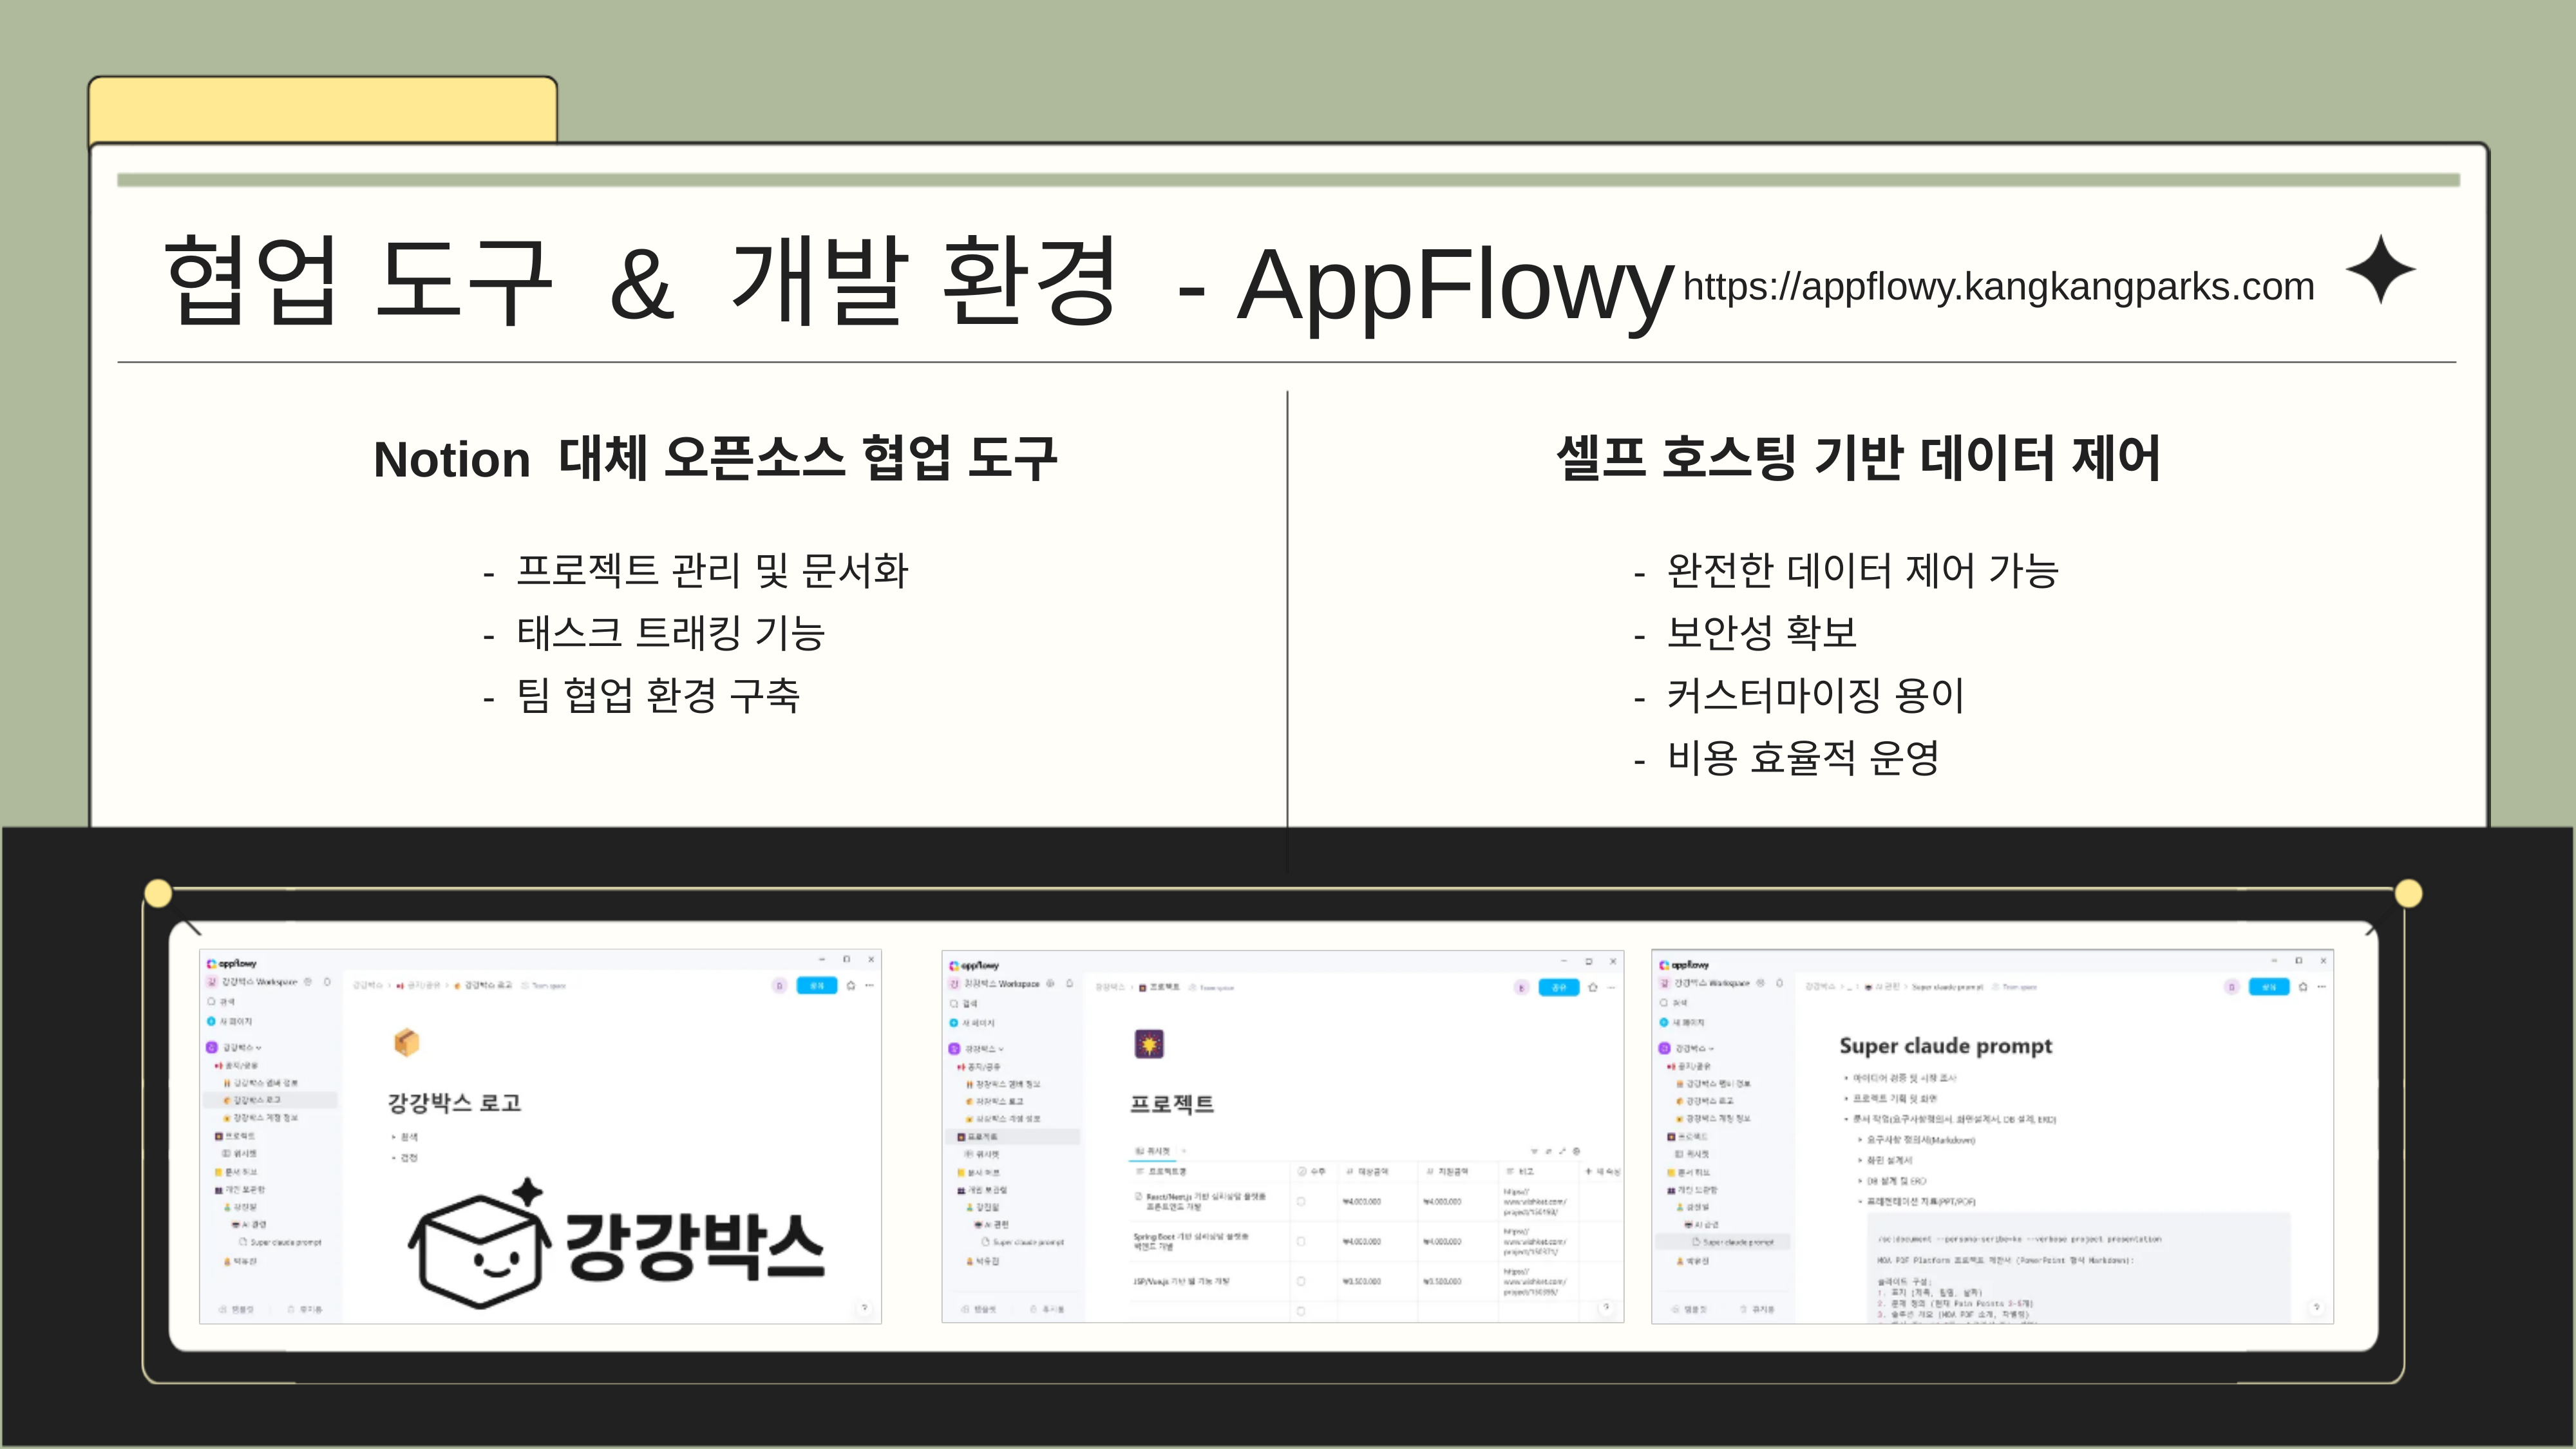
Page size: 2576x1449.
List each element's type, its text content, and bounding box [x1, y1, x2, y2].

text_box 협업 도구 & 개발 환경 - AppFlowy [1908, 205, 2344, 348]
text_box 셀프 호스팅 기반 데이터 제어 [1908, 420, 2379, 490]
text_box https://appflowy.kangkangparks.com [1908, 235, 2331, 317]
picture [0, 0, 2576, 1449]
text_box 협업 도구 & 개발 환경 - AppFlowy [160, 205, 670, 348]
text_box Notion 대체 오픈소스 협업 도구 [197, 420, 670, 490]
text_box - 완전한 데이터 제어 가능 - 보안성 확보 - 커스터마이징 용이 - 비용 효율적 운영 [1908, 526, 2184, 771]
text_box - 프로젝트 관리 및 문서화 - 태스크 트래킹 기능 - 팀 협업 환경 구축 [473, 526, 670, 723]
